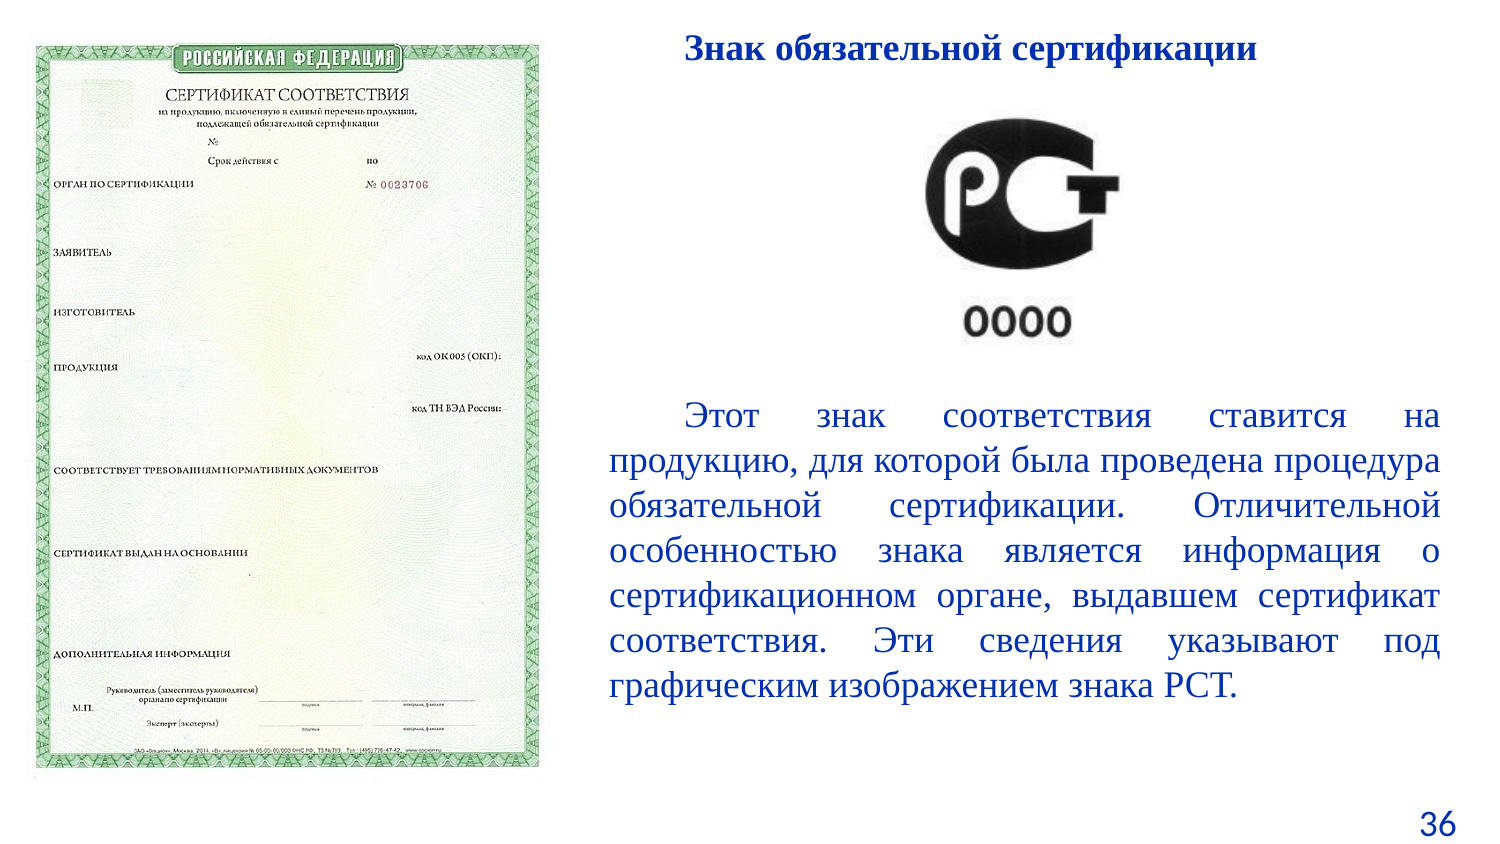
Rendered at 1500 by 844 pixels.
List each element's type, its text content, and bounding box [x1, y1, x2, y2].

picture [8, 29, 564, 783]
picture [884, 98, 1134, 377]
list Знак обязательной сертификации Этот знак соответствия ставится на продукцию, для которой была проведена процедура обязательной сертификации. Отличительной особенностью знака является информация о сертификационном органе, выдавшем сертификат соответствия. Эти сведения указывают под графическим изображением знака РСТ. [594, 15, 1457, 814]
text_box 36 [1404, 791, 1500, 844]
